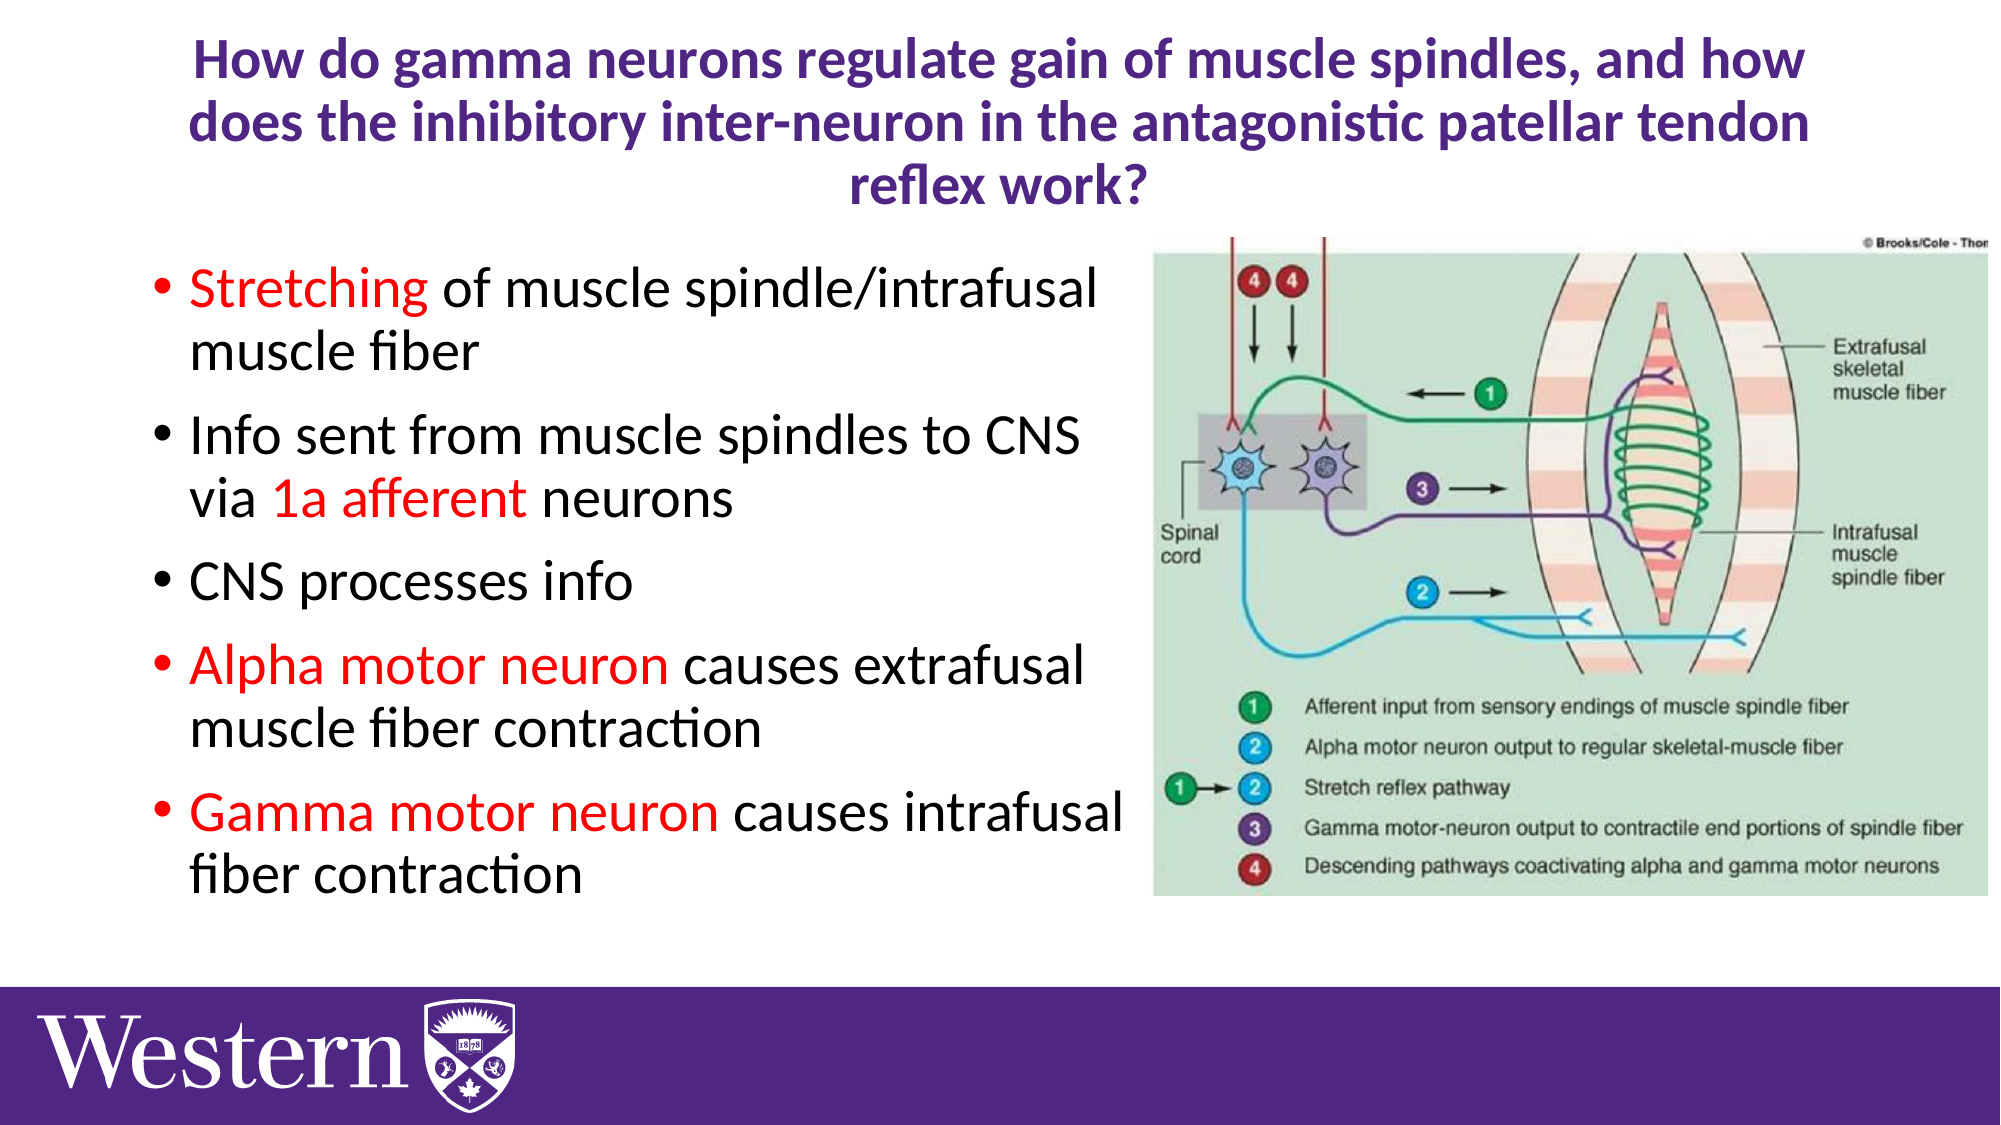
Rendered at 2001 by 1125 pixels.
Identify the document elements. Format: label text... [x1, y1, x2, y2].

text_box [0, 986, 2000, 1125]
list Stretching of muscle spindle/intrafusal muscle fiber Info sent from muscle spindles to CNS via 1a afferent neurons CNS processes info Alpha motor neuron causes extrafusal muscle fiber contraction Gamma motor neuron causes intrafusal fiber contraction [137, 249, 1147, 975]
picture [37, 999, 515, 1113]
picture [1146, 237, 1989, 899]
title How do gamma neurons regulate gain of muscle spindles, and how does the inhibitory inter-neuron in the antagonistic patellar tendon reflex work? [137, 32, 1863, 213]
